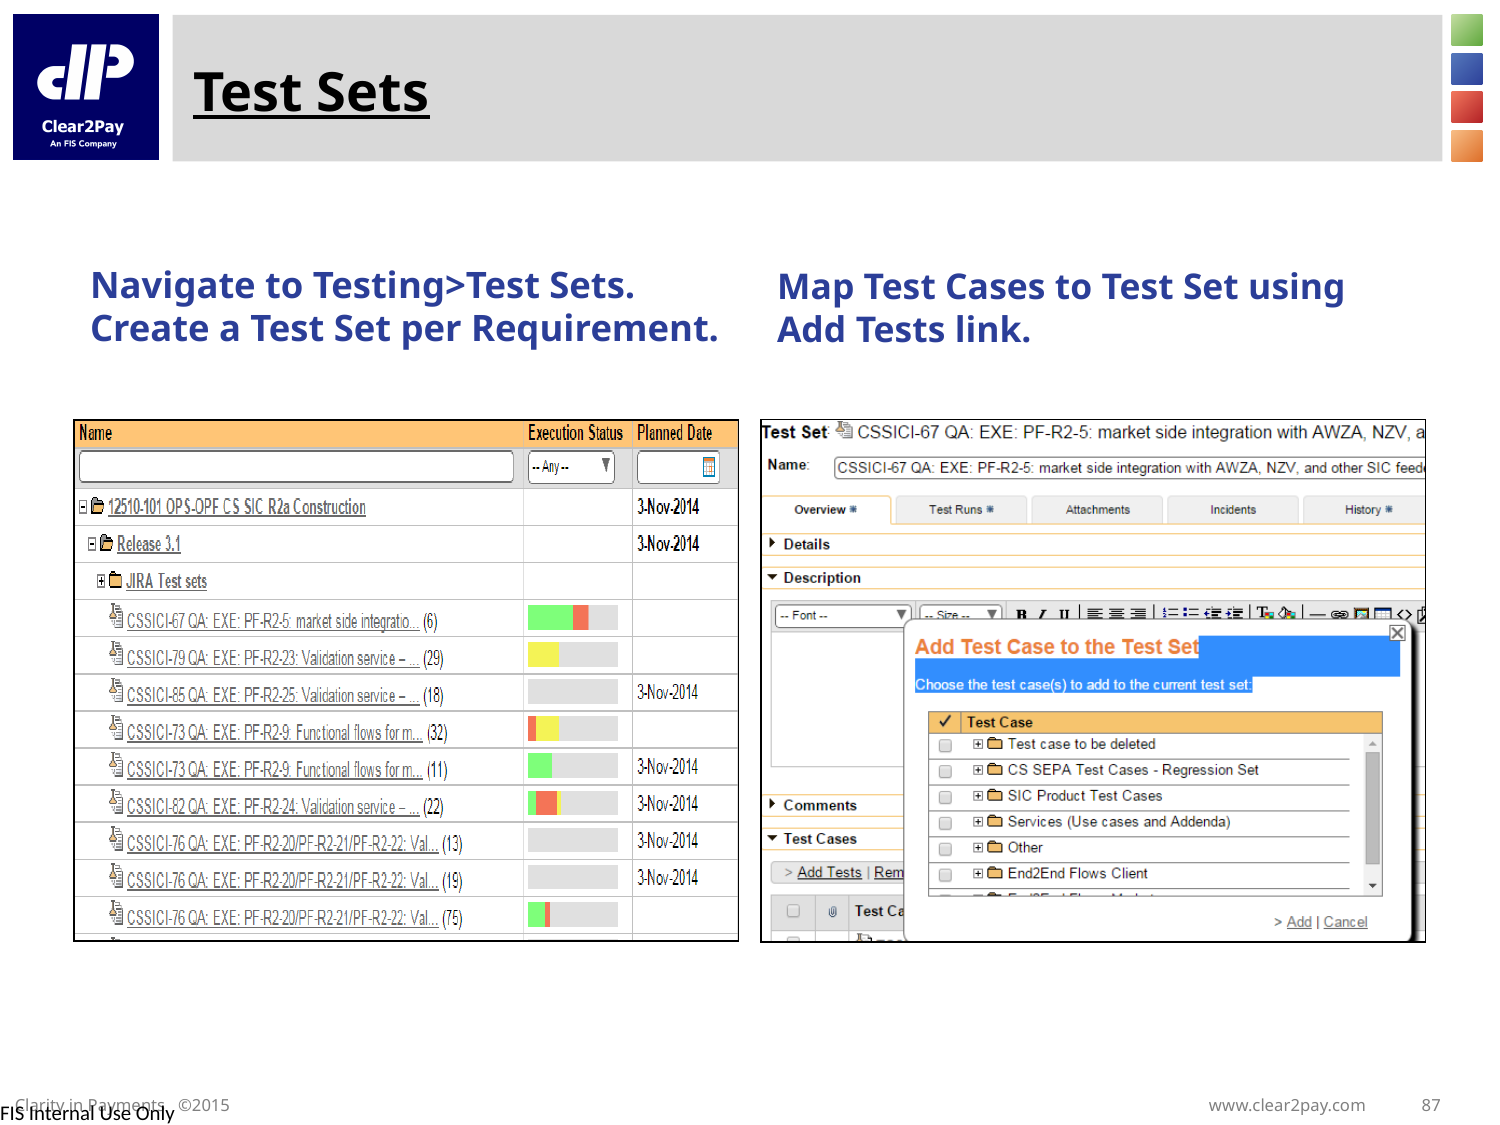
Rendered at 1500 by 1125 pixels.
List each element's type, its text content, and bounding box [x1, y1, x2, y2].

list Map Test Cases to Test Set using Add Tests link. [761, 251, 1425, 357]
title Test Sets [178, 24, 1439, 154]
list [761, 420, 1426, 942]
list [74, 420, 738, 941]
picture [13, 14, 159, 160]
list Navigate to Testing>Test Sets. Create a Test Set per Requirement. [75, 251, 738, 357]
